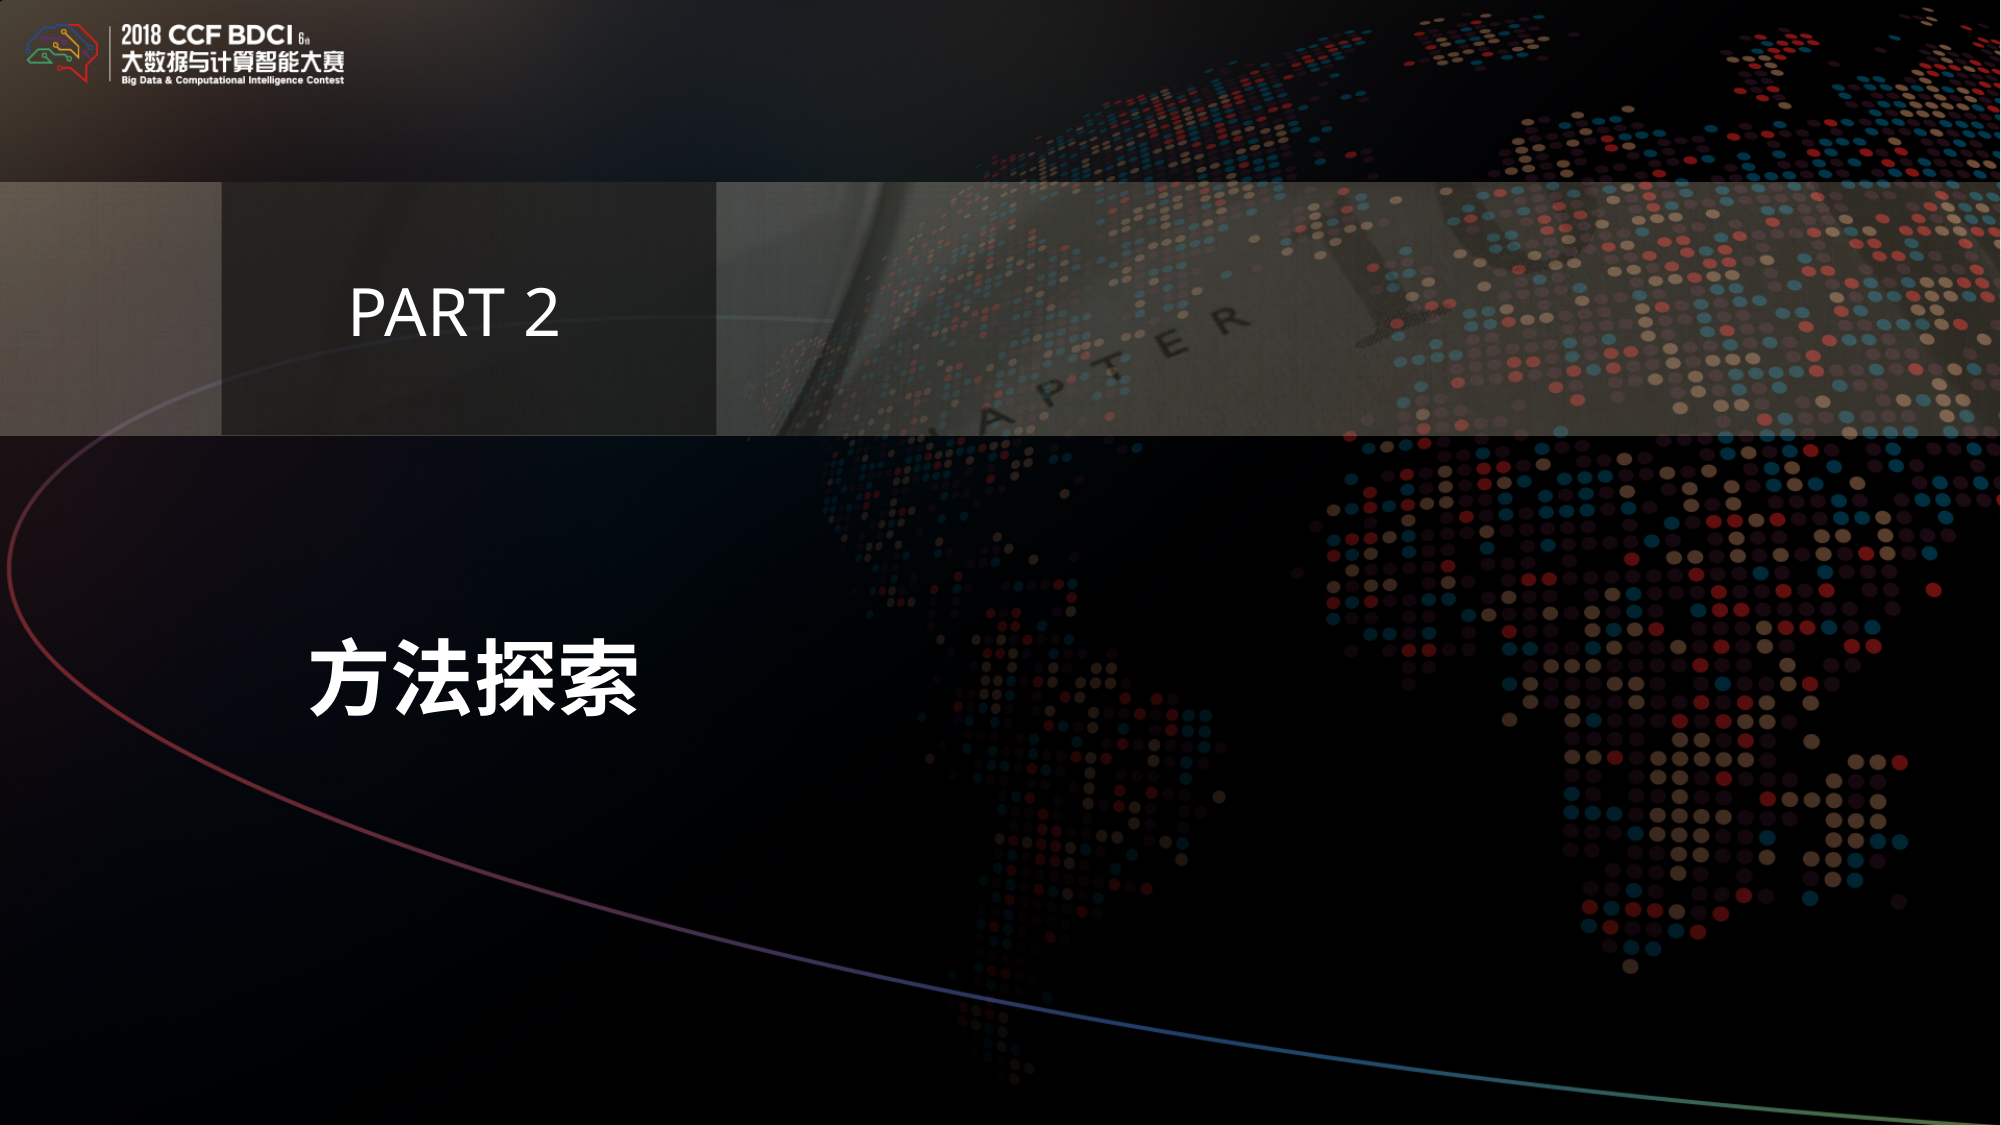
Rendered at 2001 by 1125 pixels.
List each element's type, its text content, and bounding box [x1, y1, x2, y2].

picture [0, 0, 2001, 1125]
text_box 方法探索 [292, 618, 1708, 734]
